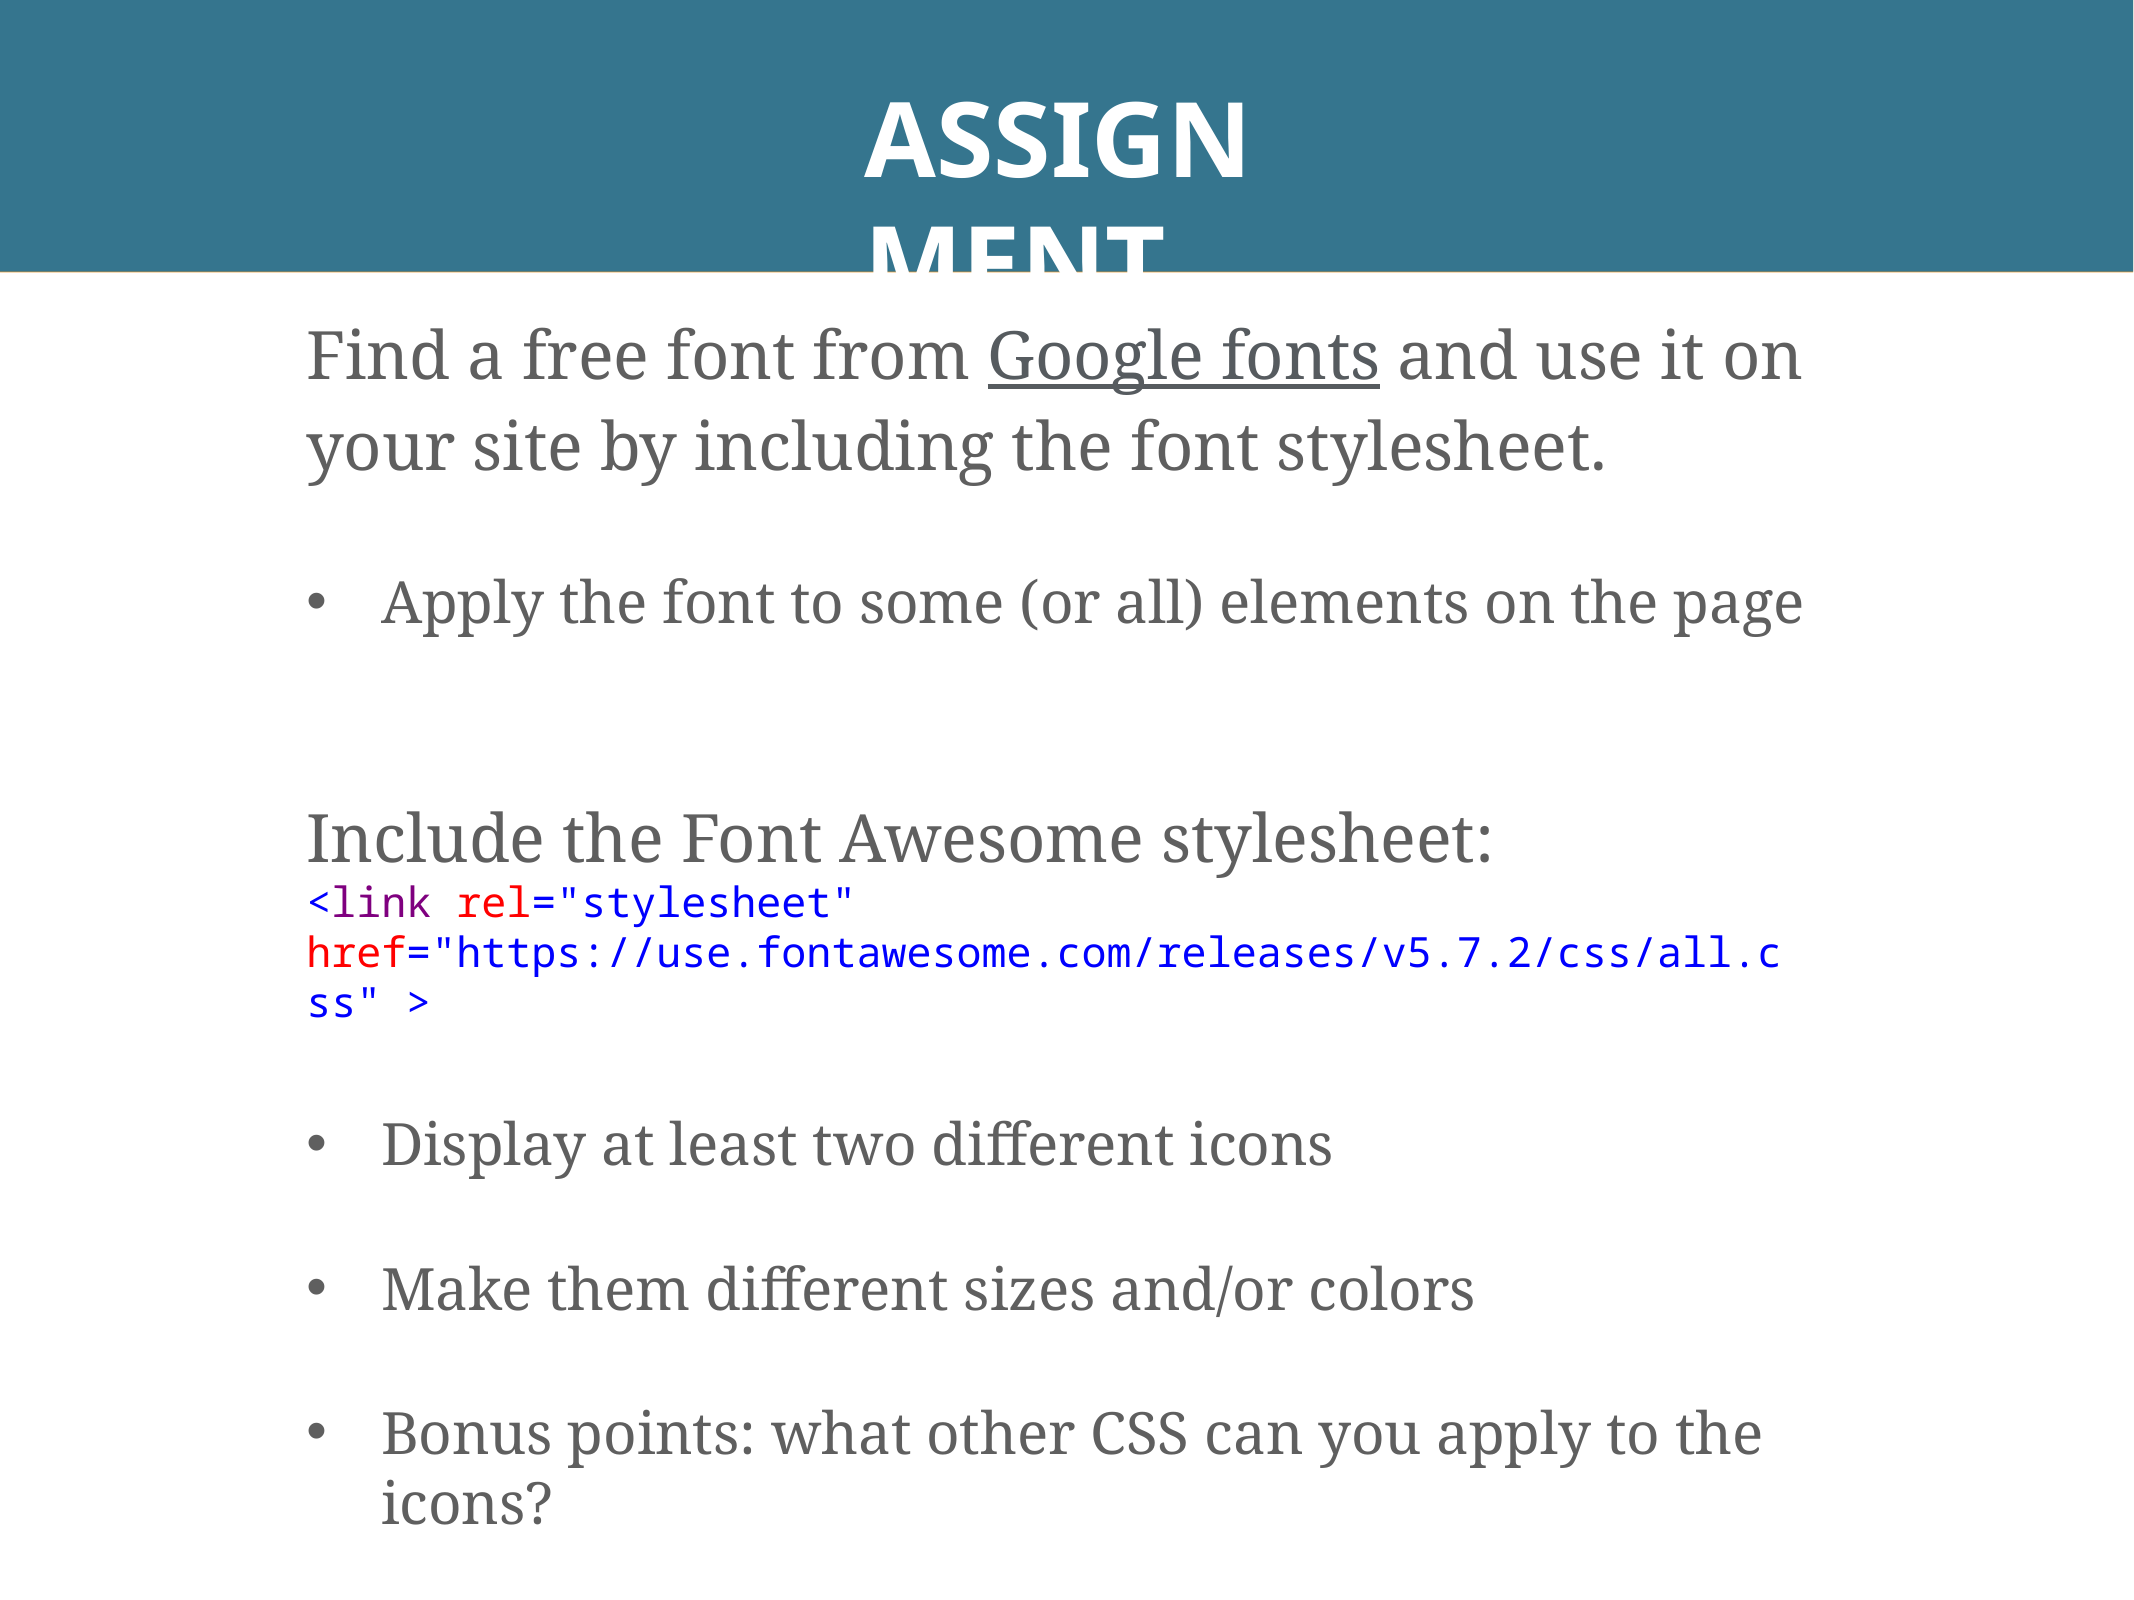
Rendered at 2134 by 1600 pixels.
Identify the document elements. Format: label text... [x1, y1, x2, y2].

text_box Find a free font from Google fonts and use it on your site by including the font stylesheet. Apply the font to some (or all) elements on the page Include the Font Awesome stylesheet: <link rel="stylesheet" href="https://use.fontawesome.com/releases/v5.7.2/css/all.css" > Display at least two different icons Make them different sizes and/or colors Bonus points: what other CSS can you apply to the icons? [304, 312, 2005, 1536]
title ASSIGNMENT [862, 72, 1269, 341]
text_box [0, 0, 2134, 272]
